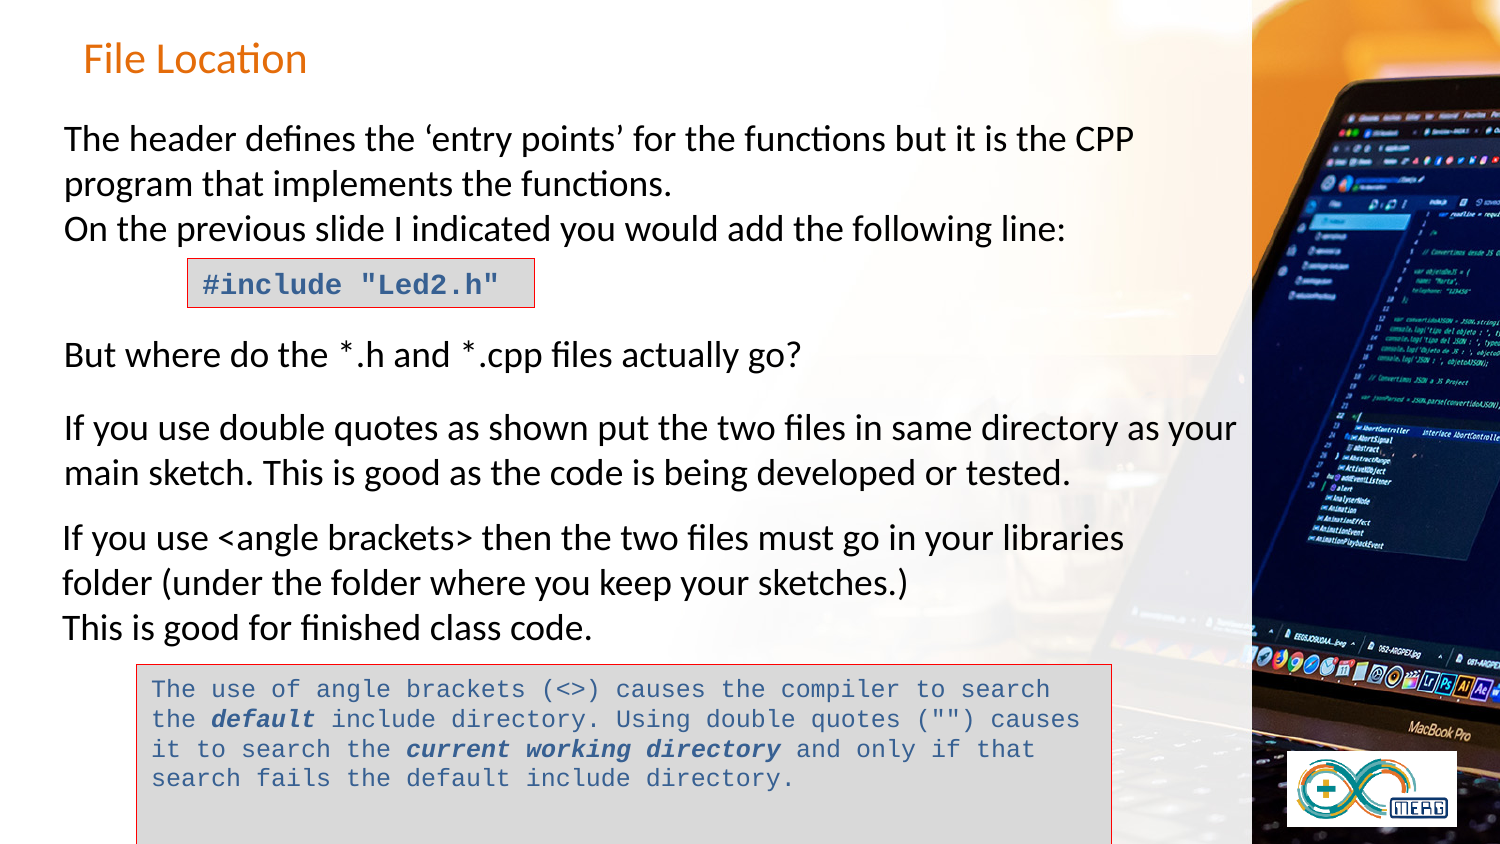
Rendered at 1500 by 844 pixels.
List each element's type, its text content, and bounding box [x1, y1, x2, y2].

title File Location [68, 21, 1220, 91]
list The use of angle brackets (<>) causes the compiler to search the default include directory. Using double quotes ("") causes it to search the current working directory and only if that search fails the default include directory. [136, 664, 1112, 844]
picture [0, 0, 1500, 844]
text_box The header defines the ‘entry points’ for the functions but it is the CPP program that implements the functions. On the previous slide I indicated you would add the following line: [49, 106, 1199, 257]
text_box But where do the *.h and *.cpp files actually go? [49, 322, 862, 383]
text_box #include "Led2.h" [187, 258, 535, 308]
text_box If you use <angle brackets> then the two files must go in your libraries folder (under the folder where you keep your sketches.) This is good for finished class code. [47, 505, 1235, 656]
text_box If you use double quotes as shown put the two files in same directory as your main sketch. This is good as the code is being developed or tested. [49, 395, 1274, 501]
